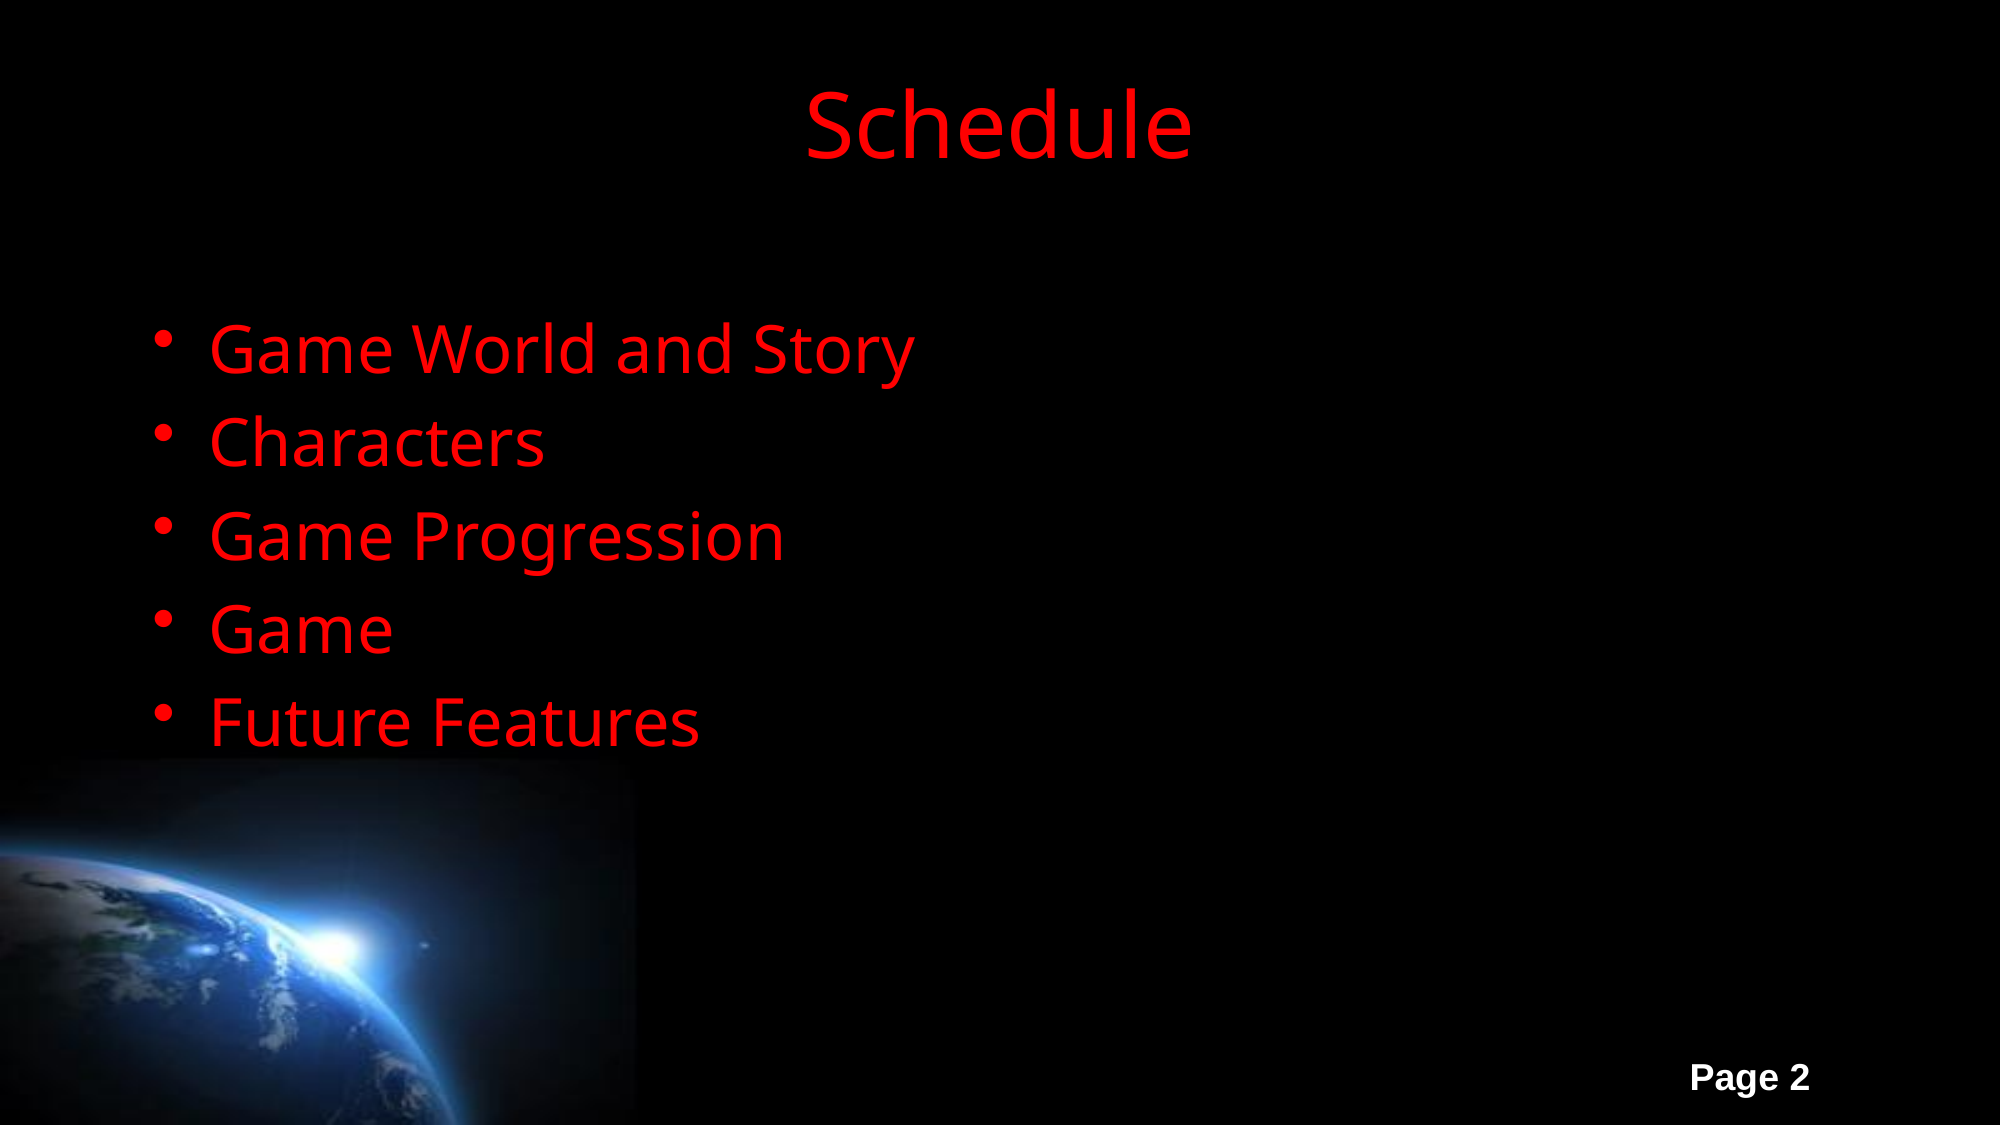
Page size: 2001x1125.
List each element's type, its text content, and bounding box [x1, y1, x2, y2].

list Game World and Story Characters Game Progression Game Future Features [137, 299, 1863, 1014]
title Schedule [137, 59, 1863, 278]
picture [0, 0, 2000, 1125]
